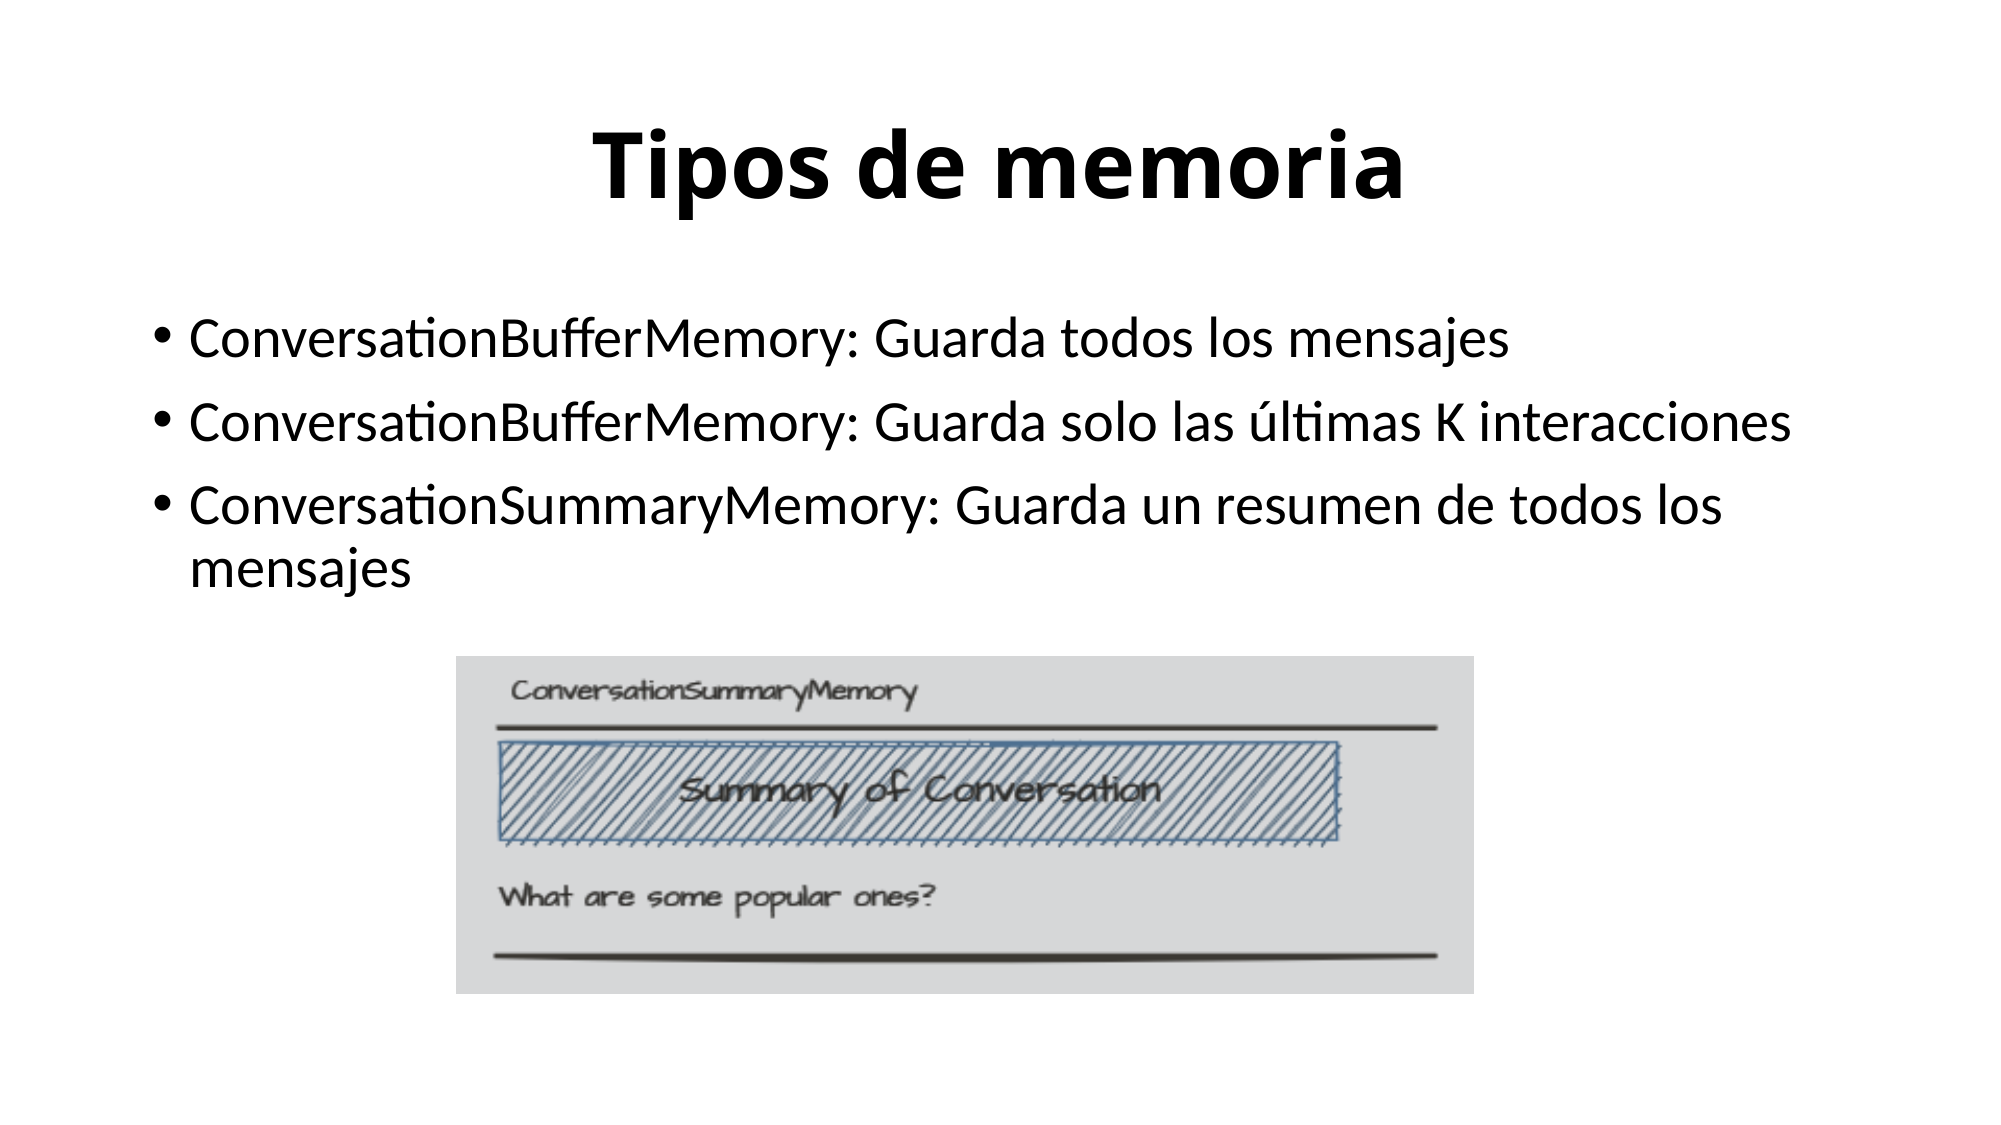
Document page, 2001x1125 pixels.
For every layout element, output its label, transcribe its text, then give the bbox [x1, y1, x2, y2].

picture [456, 656, 1474, 994]
title Tipos de memoria [137, 59, 1863, 278]
list ConversationBufferMemory: Guarda todos los mensajes ConversationBufferMemory: Guarda solo las últimas K interacciones ConversationSummaryMemory: Guarda un resumen de todos los mensajes [137, 299, 1863, 1014]
